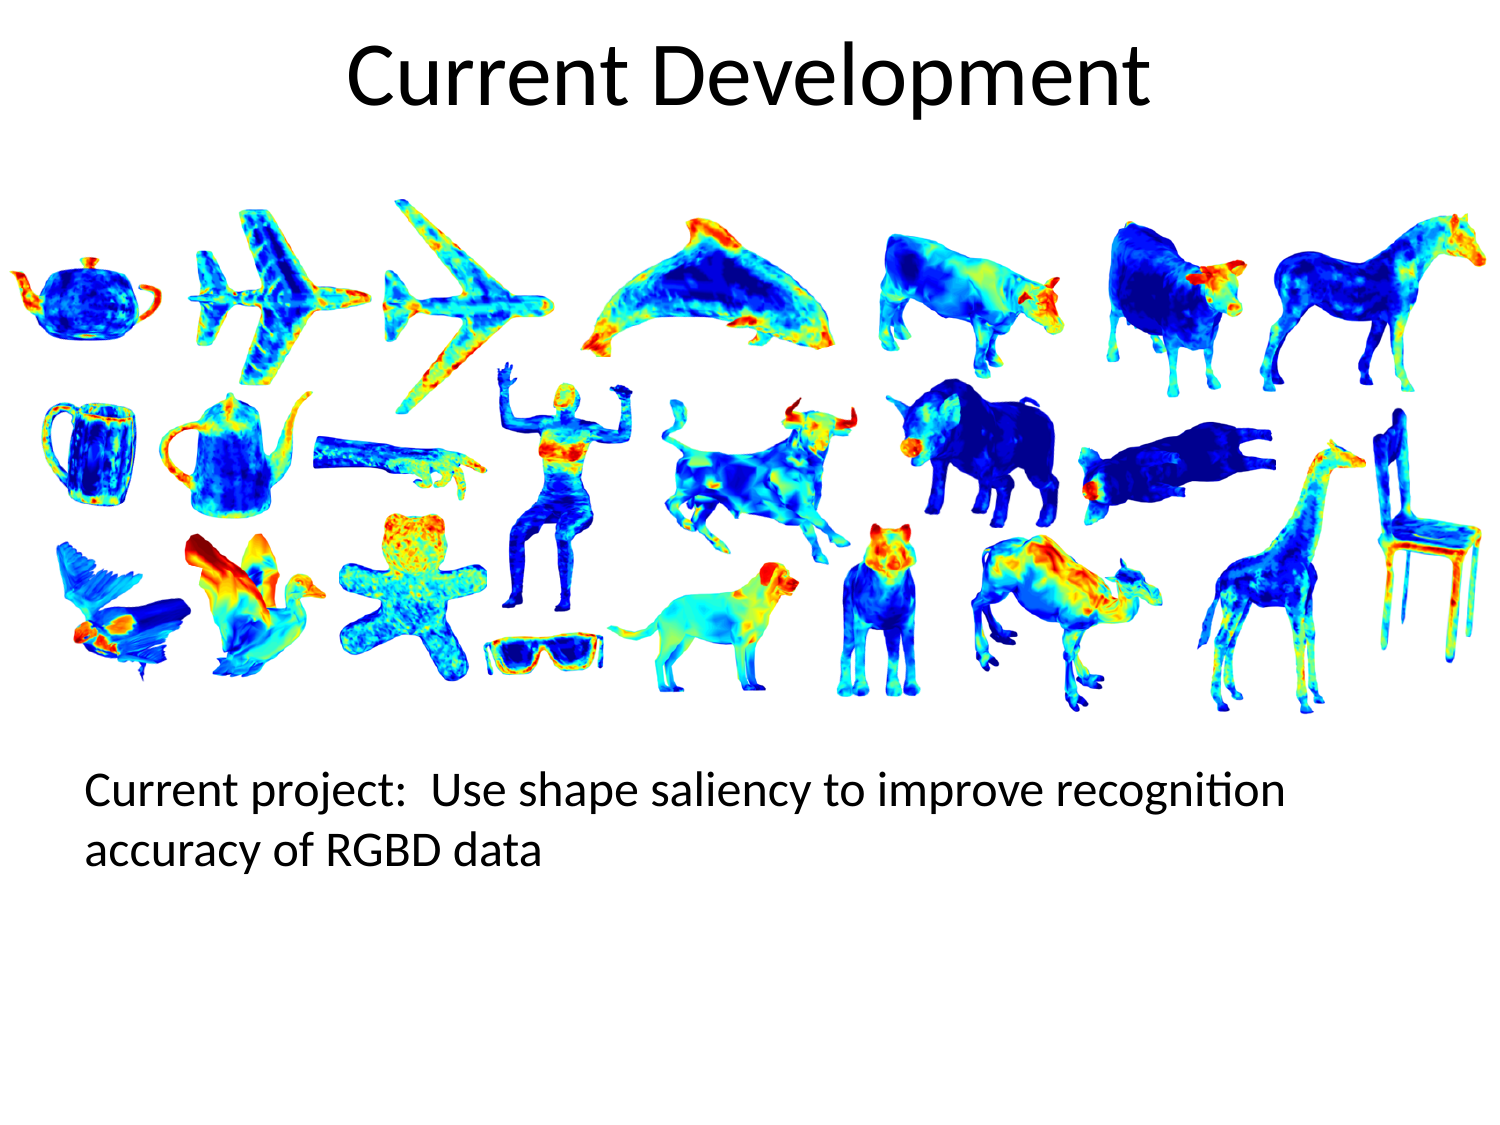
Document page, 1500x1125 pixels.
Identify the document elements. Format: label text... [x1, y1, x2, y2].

text_box Current project: Use shape saliency to improve recognition accuracy of RGBD data [69, 749, 1438, 884]
picture [8, 199, 1489, 726]
title Current Development [75, 0, 1425, 138]
